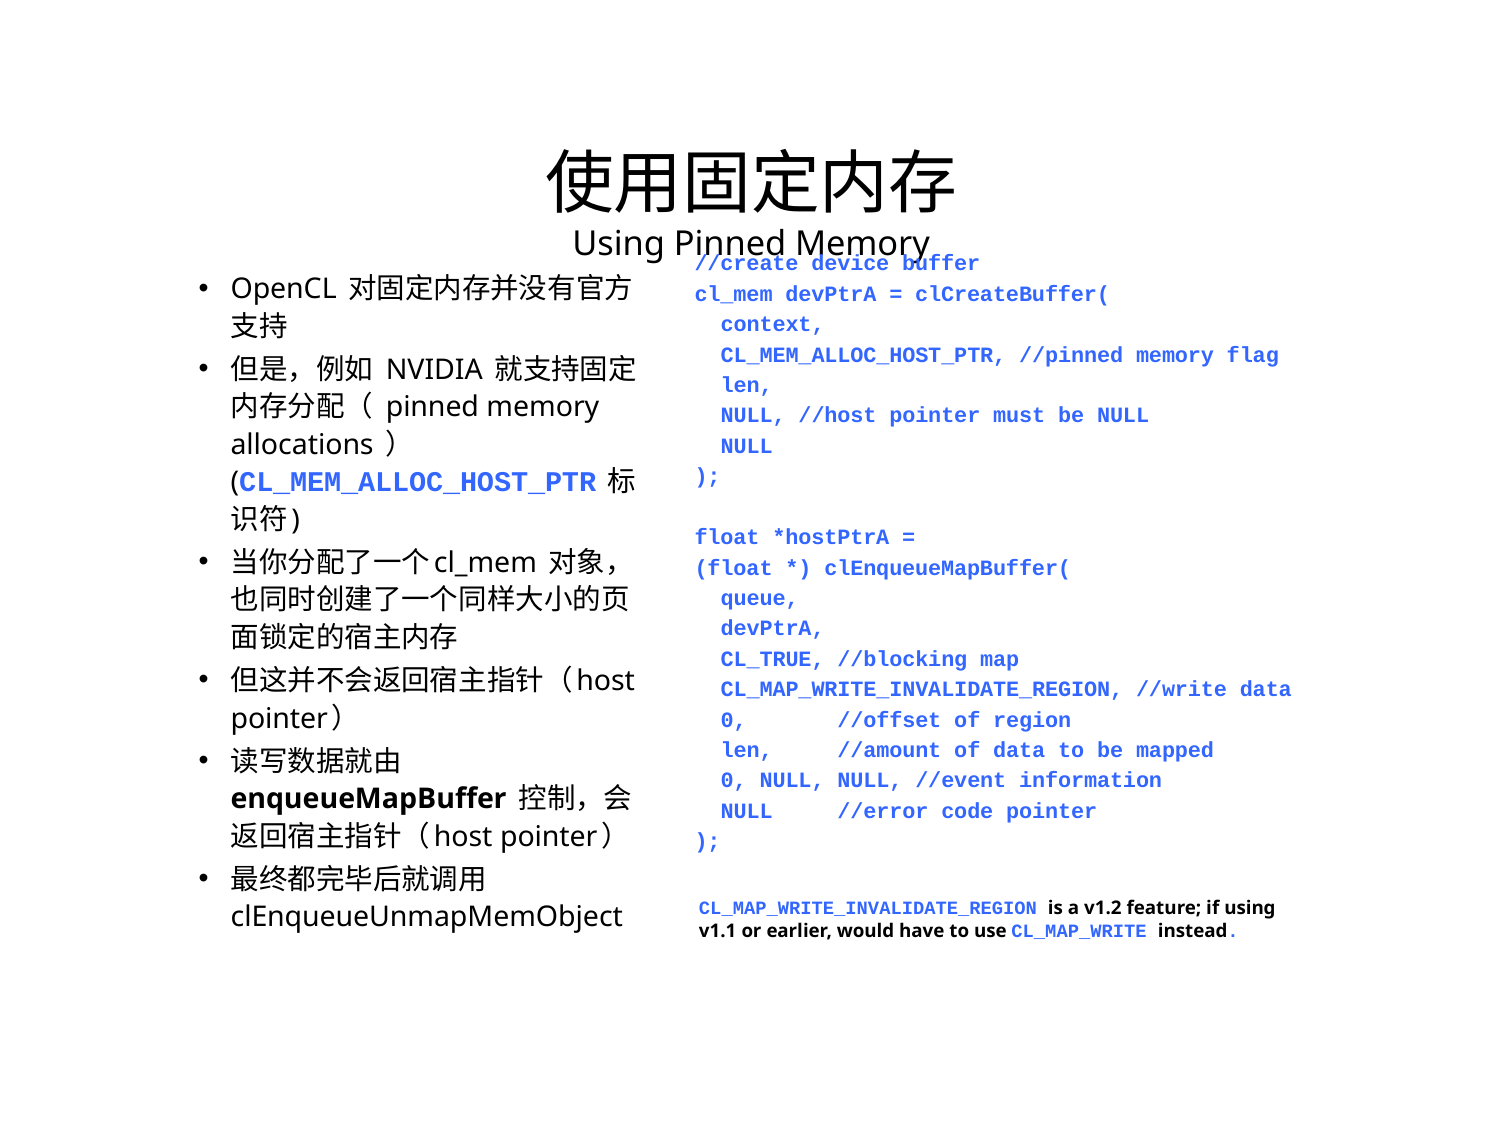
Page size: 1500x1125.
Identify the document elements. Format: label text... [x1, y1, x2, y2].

text_box CL_MAP_WRITE_INVALIDATE_REGION is a v1.2 feature; if using v1.1 or earlier, would have to use CL_MAP_WRITE instead. [687, 890, 1313, 969]
text_box 使用固定内存 Using Pinned Memory [244, 140, 1258, 262]
text_box //create device buffer cl_mem devPtrA = clCreateBuffer( context, CL_MEM_ALLOC_HOST_PTR, //pinned memory flag len, NULL, //host pointer must be NULL NULL ); float *hostPtrA = (float *) clEnqueueMapBuffer( queue, devPtrA, CL_TRUE, //blocking map CL_MAP_WRITE_INVALIDATE_REGION, //write data 0, //offset of region len, //amount of data to be mapped 0, NULL, NULL, //event information NULL //error code pointer ); [683, 243, 1313, 964]
text_box OpenCL 对固定内存并没有官方支持 但是，例如 NVIDIA 就支持固定内存分配（ pinned memory allocations ） (CL_MEM_ALLOC_HOST_PTR 标识符) 当你分配了一个cl_mem 对象，也同时创建了一个同样大小的页面锁定的宿主内存 但这并不会返回宿主指针（host pointer） 读写数据就由 enqueueMapBuffer 控制，会返回宿主指针（host pointer） 最终都完毕后就调用 clEnqueueUnmapMemObject [187, 261, 653, 953]
